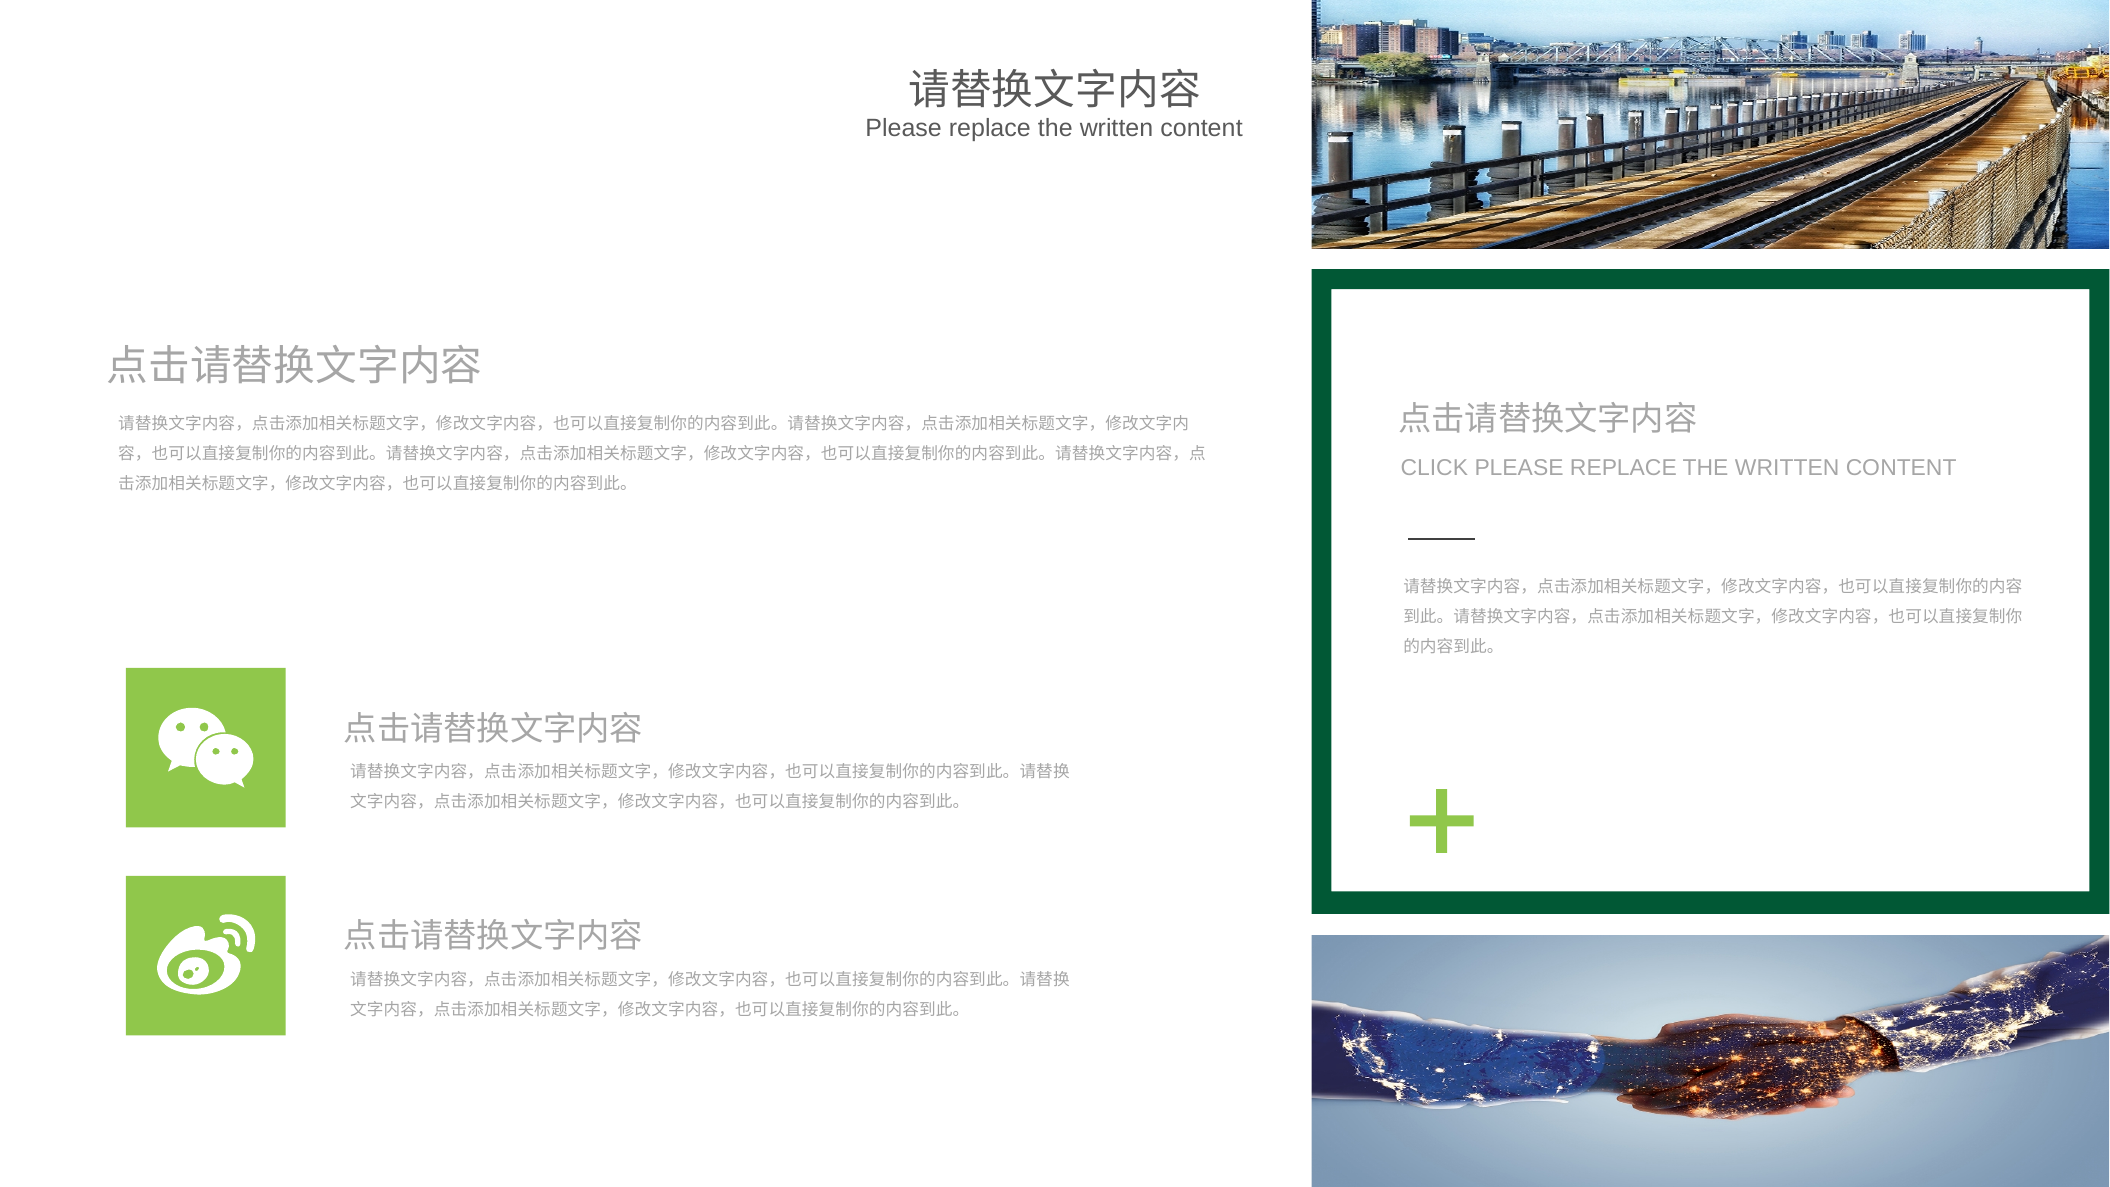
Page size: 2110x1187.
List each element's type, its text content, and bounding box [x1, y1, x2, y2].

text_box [125, 875, 1087, 1036]
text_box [1381, 369, 2039, 662]
text_box [1311, 0, 2110, 250]
text_box [1311, 268, 2110, 915]
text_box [91, 306, 1234, 498]
text_box 请替换文字内容 [893, 30, 1216, 89]
text_box Please replace the written content [850, 89, 1259, 149]
text_box [1409, 788, 1475, 854]
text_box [125, 667, 1087, 828]
text_box [1311, 935, 2110, 1187]
